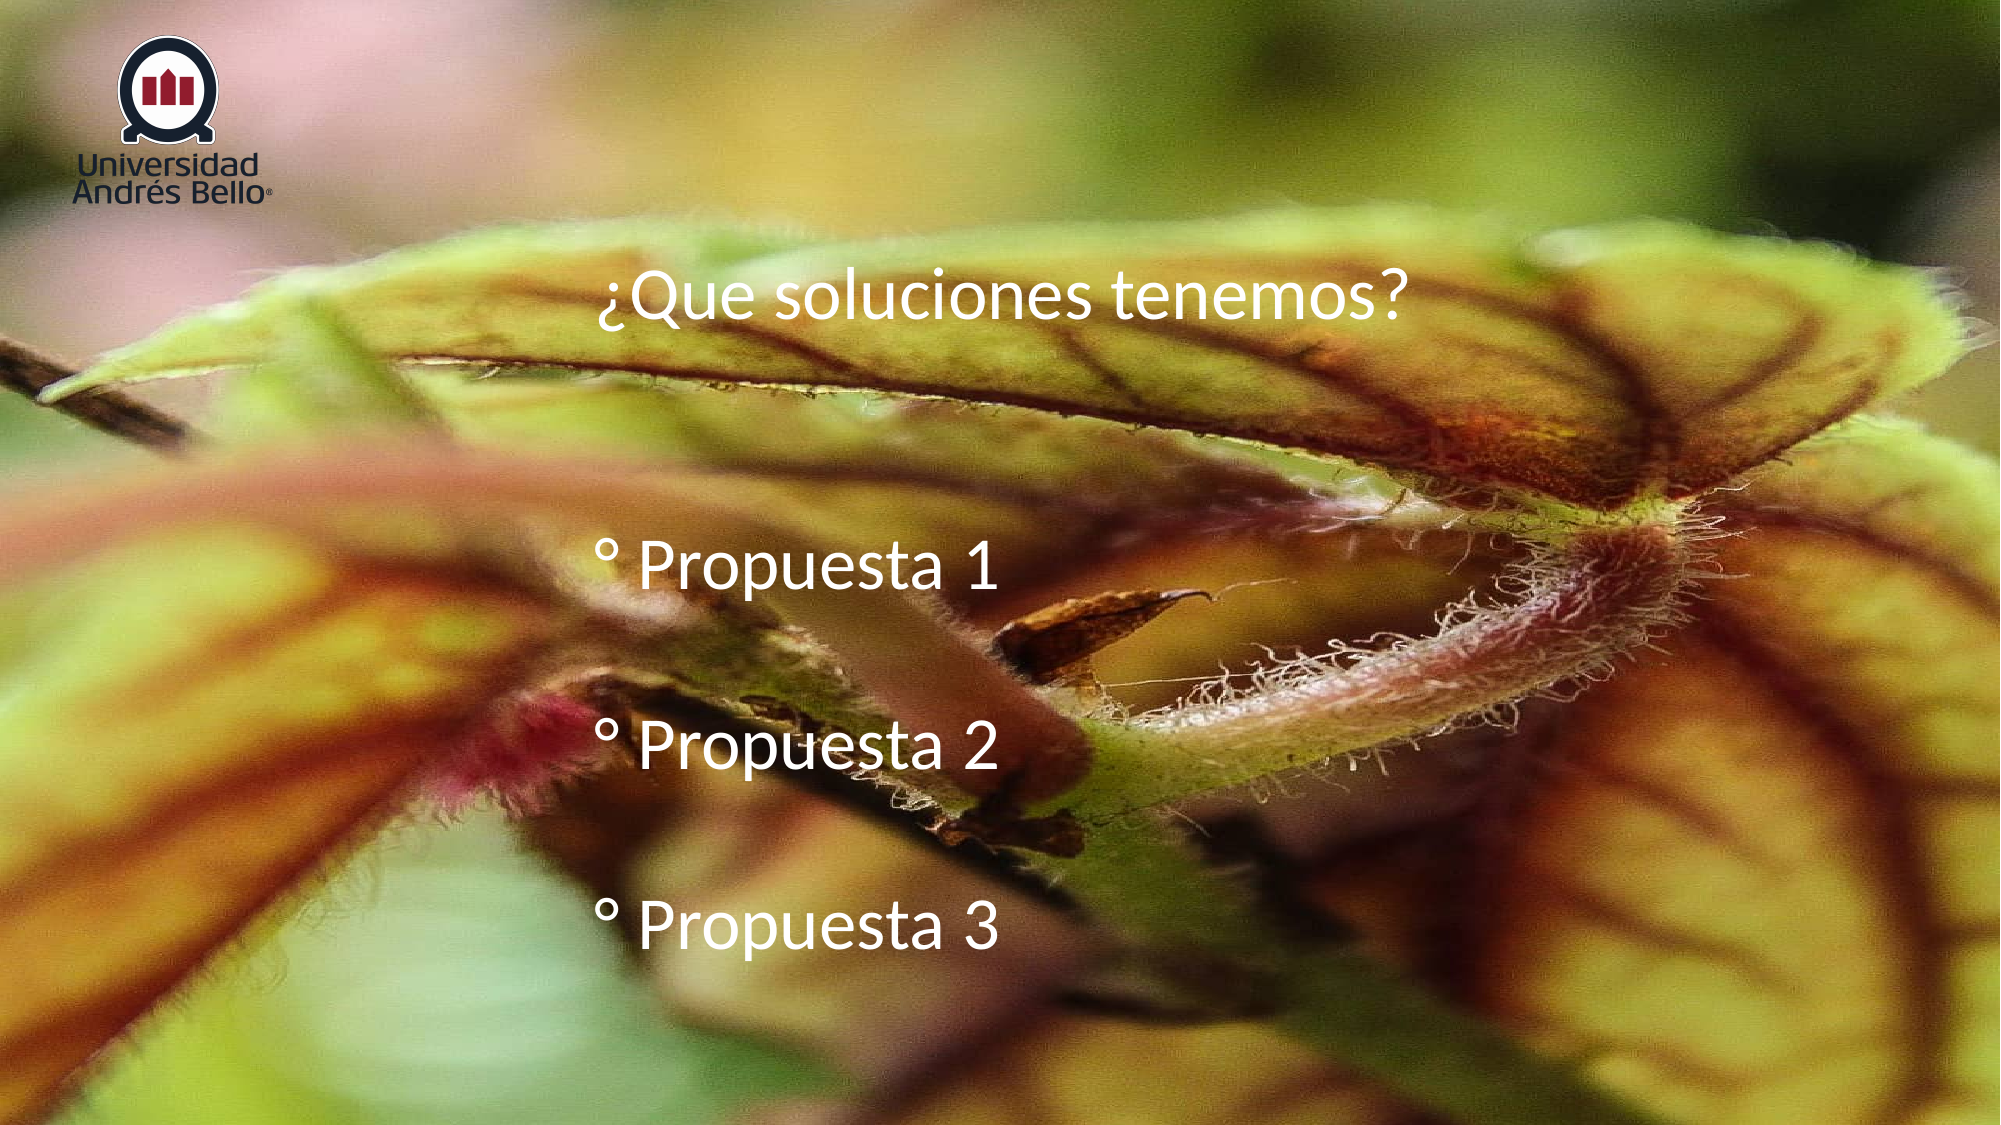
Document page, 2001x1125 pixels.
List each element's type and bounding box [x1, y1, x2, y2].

picture [72, 35, 273, 204]
list [0, 0, 2000, 1125]
